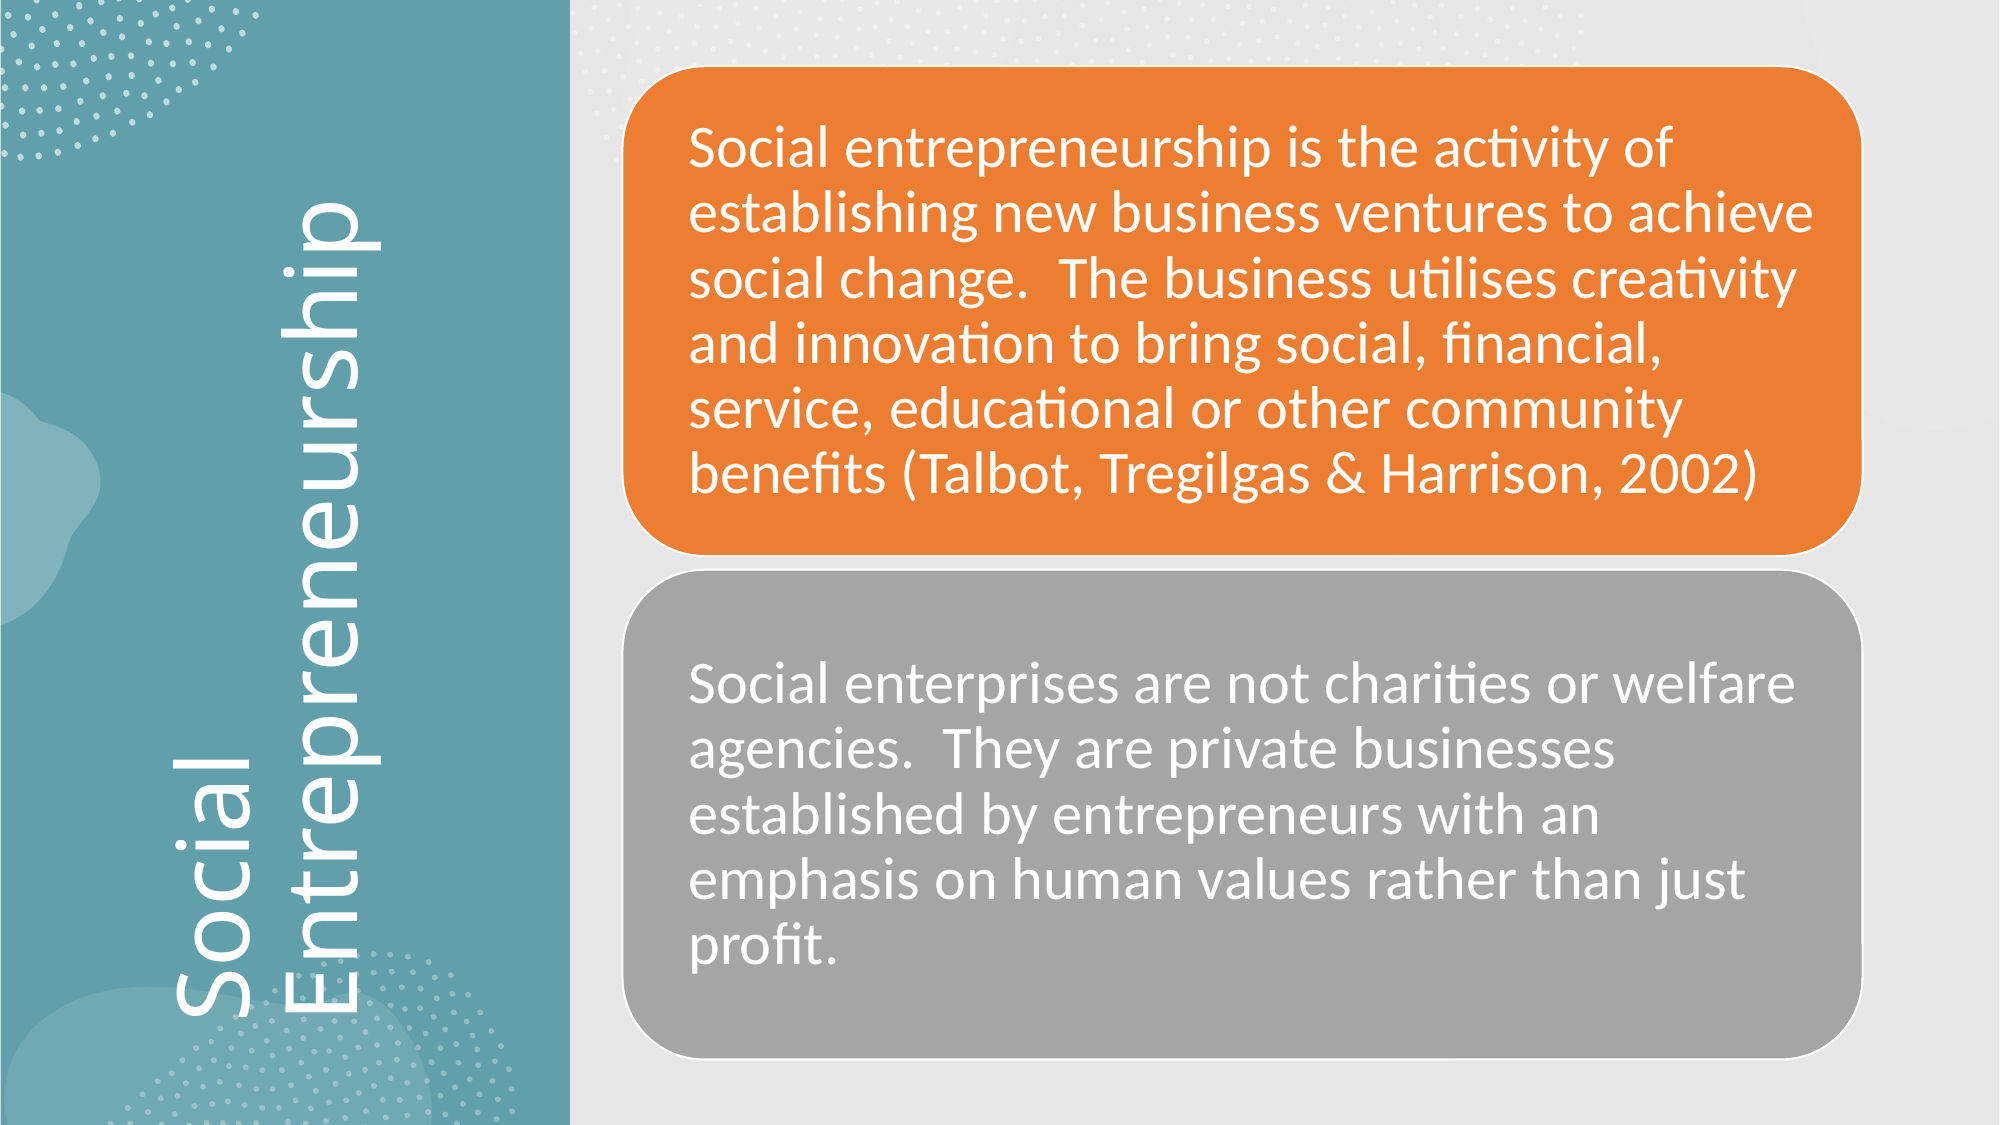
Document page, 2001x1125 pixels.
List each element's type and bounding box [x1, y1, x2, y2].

text_box [0, 0, 2000, 1125]
list [622, 47, 1863, 1079]
